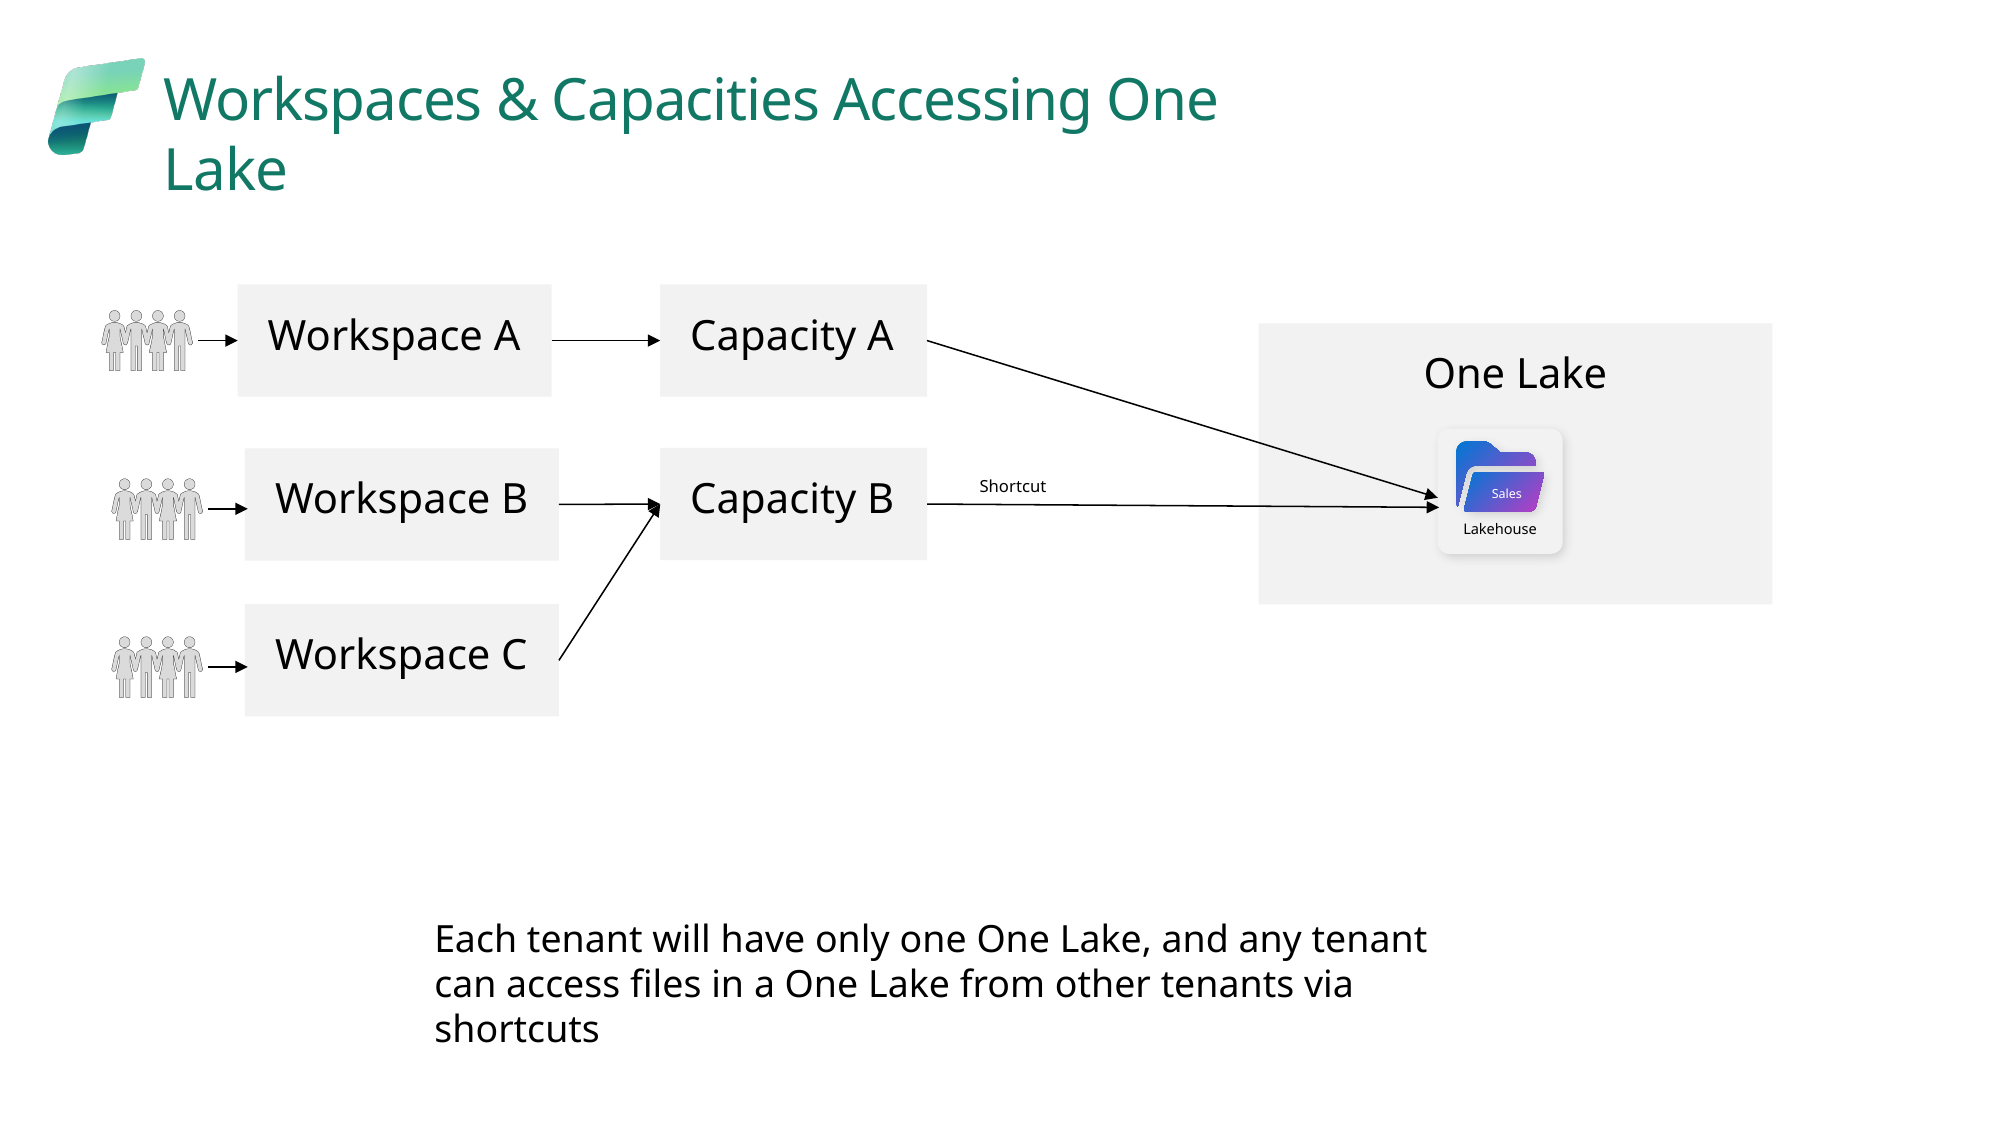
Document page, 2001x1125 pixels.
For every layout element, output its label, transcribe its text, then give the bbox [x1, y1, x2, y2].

text_box Workspace B [244, 448, 560, 561]
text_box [1437, 428, 1563, 555]
text_box Each tenant will have only one One Lake, and any tenant can access files in a One Lake from other tenants via shortcuts [419, 907, 1467, 1058]
text_box One Lake [1258, 323, 1773, 605]
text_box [926, 503, 1440, 508]
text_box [558, 503, 661, 661]
text_box Workspace A [237, 284, 552, 397]
text_box Workspaces & Capacities Accessing One Lake [163, 62, 1339, 203]
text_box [926, 340, 1438, 498]
picture [95, 288, 199, 393]
text_box Workspace C [244, 603, 560, 717]
picture [105, 457, 209, 561]
picture [48, 58, 145, 156]
text_box Capacity B [659, 447, 928, 561]
picture [105, 615, 209, 719]
text_box Capacity A [659, 284, 928, 397]
